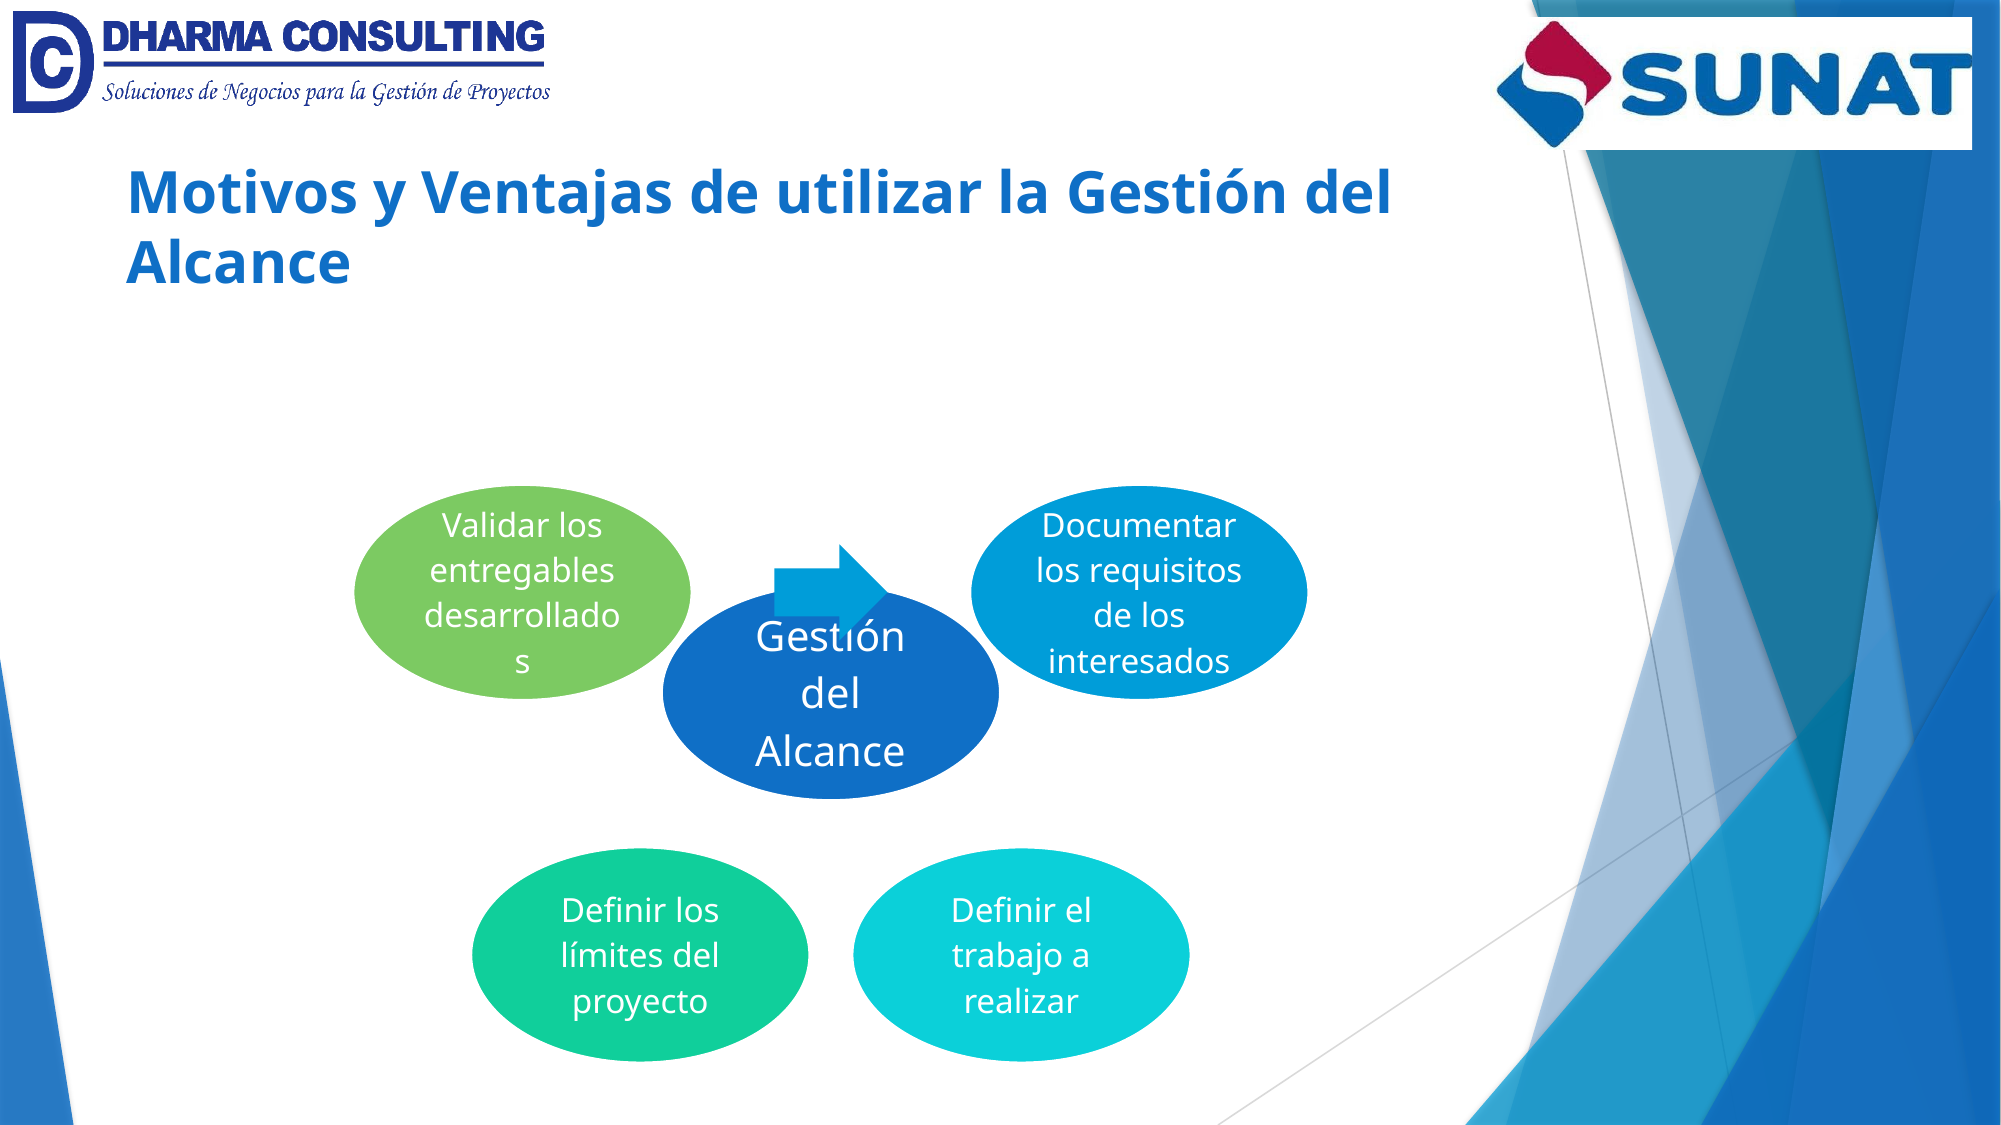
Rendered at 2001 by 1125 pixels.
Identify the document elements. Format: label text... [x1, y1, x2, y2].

picture [1490, 17, 1973, 150]
text_box Motivos y Ventajas de utilizar la Gestión del Alcance [111, 147, 1551, 261]
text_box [151, 259, 1510, 1125]
picture [13, 11, 550, 113]
